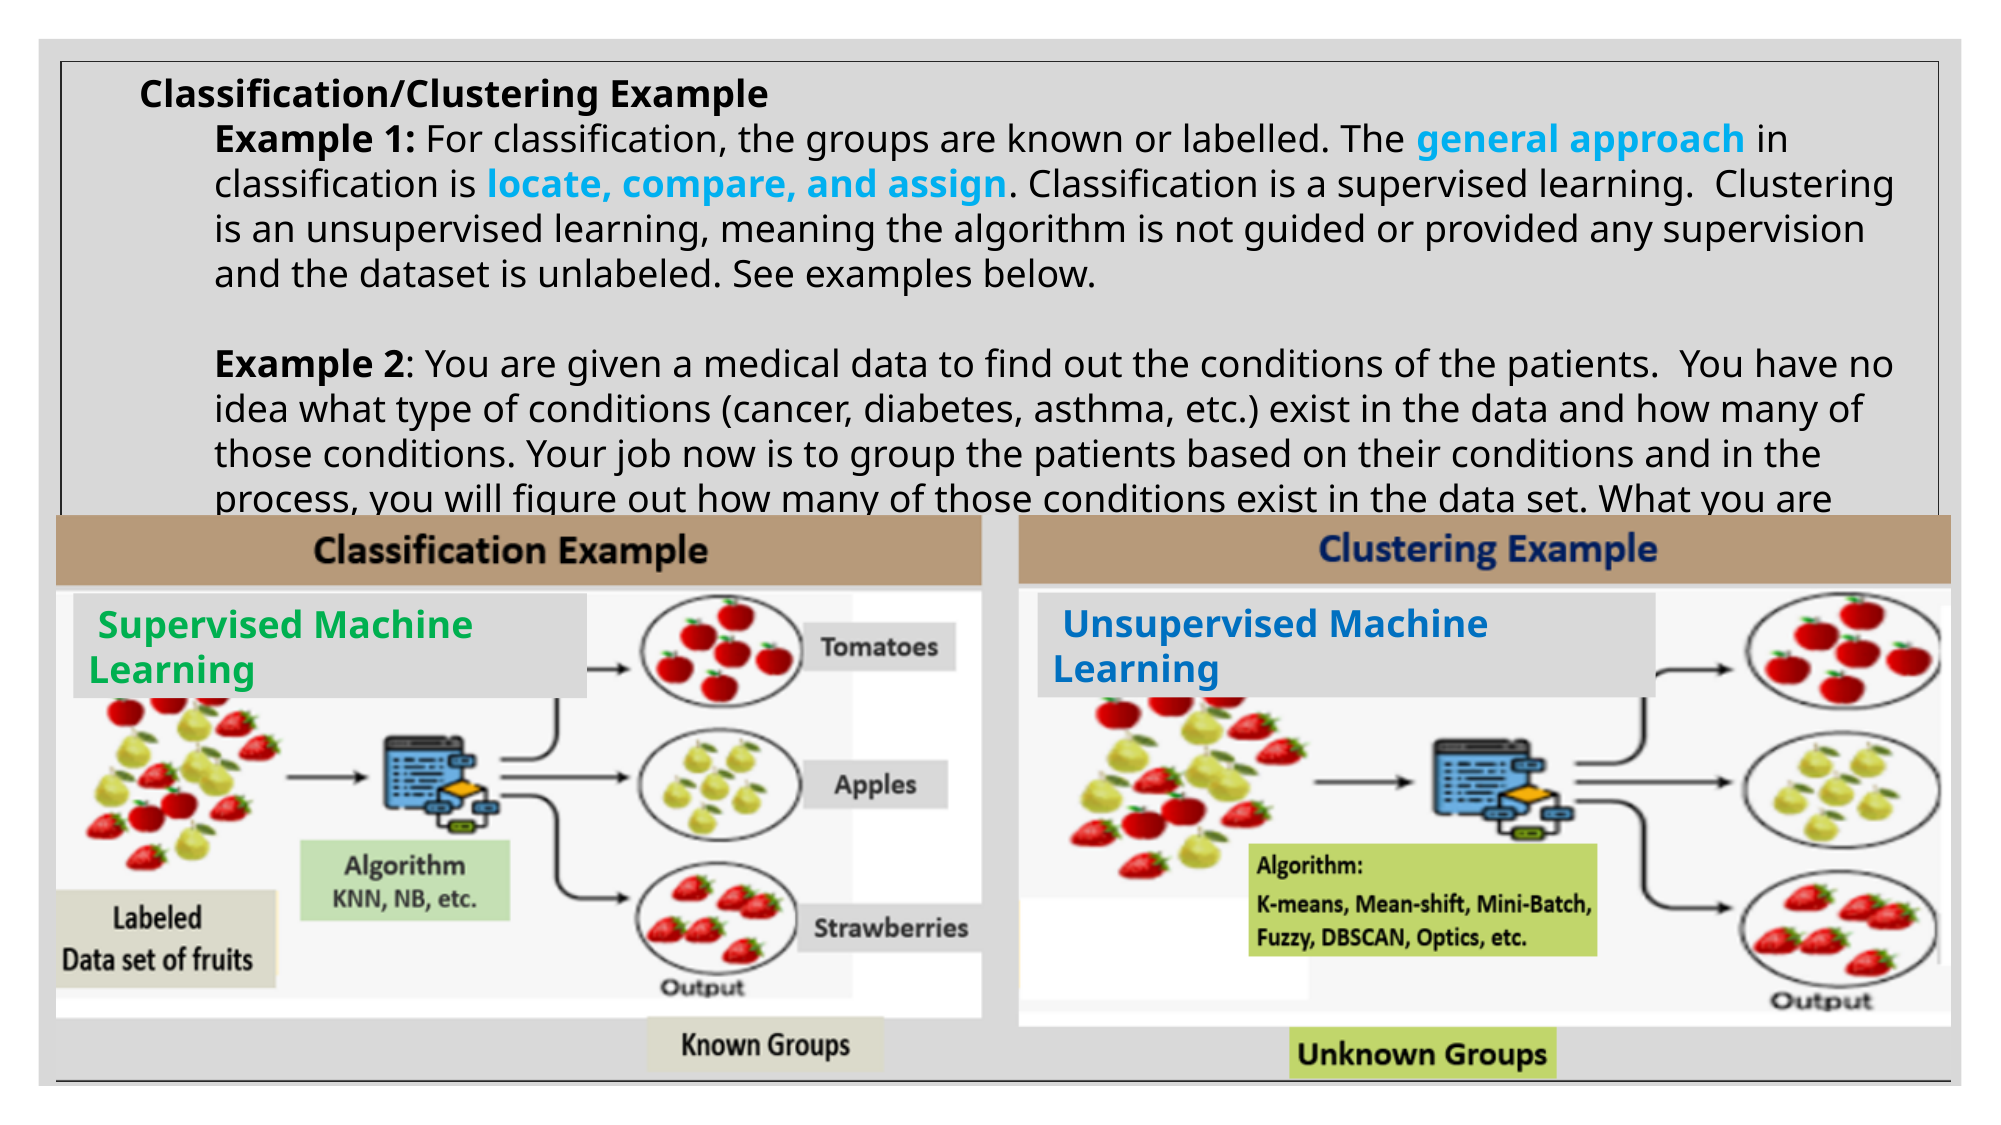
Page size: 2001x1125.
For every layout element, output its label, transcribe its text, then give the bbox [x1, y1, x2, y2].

picture [56, 515, 1951, 1082]
text_box Classification/Clustering Example Example 1: For classification, the groups are known or labelled. The general approach in classification is locate, compare, and assign. Classification is a supervised learning. Clustering is an unsupervised learning, meaning the algorithm is not guided or provided any supervision and the dataset is unlabeled. See examples below. Example 2: You are given a medical data to find out the conditions of the patients. You have no idea what type of conditions (cancer, diabetes, asthma, etc.) exist in the data and how many of those conditions. Your job now is to group the patients based on their conditions and in the process, you will figure out how many of those conditions exist in the data set. What you are doing is called Clustering. [49, 62, 1921, 516]
